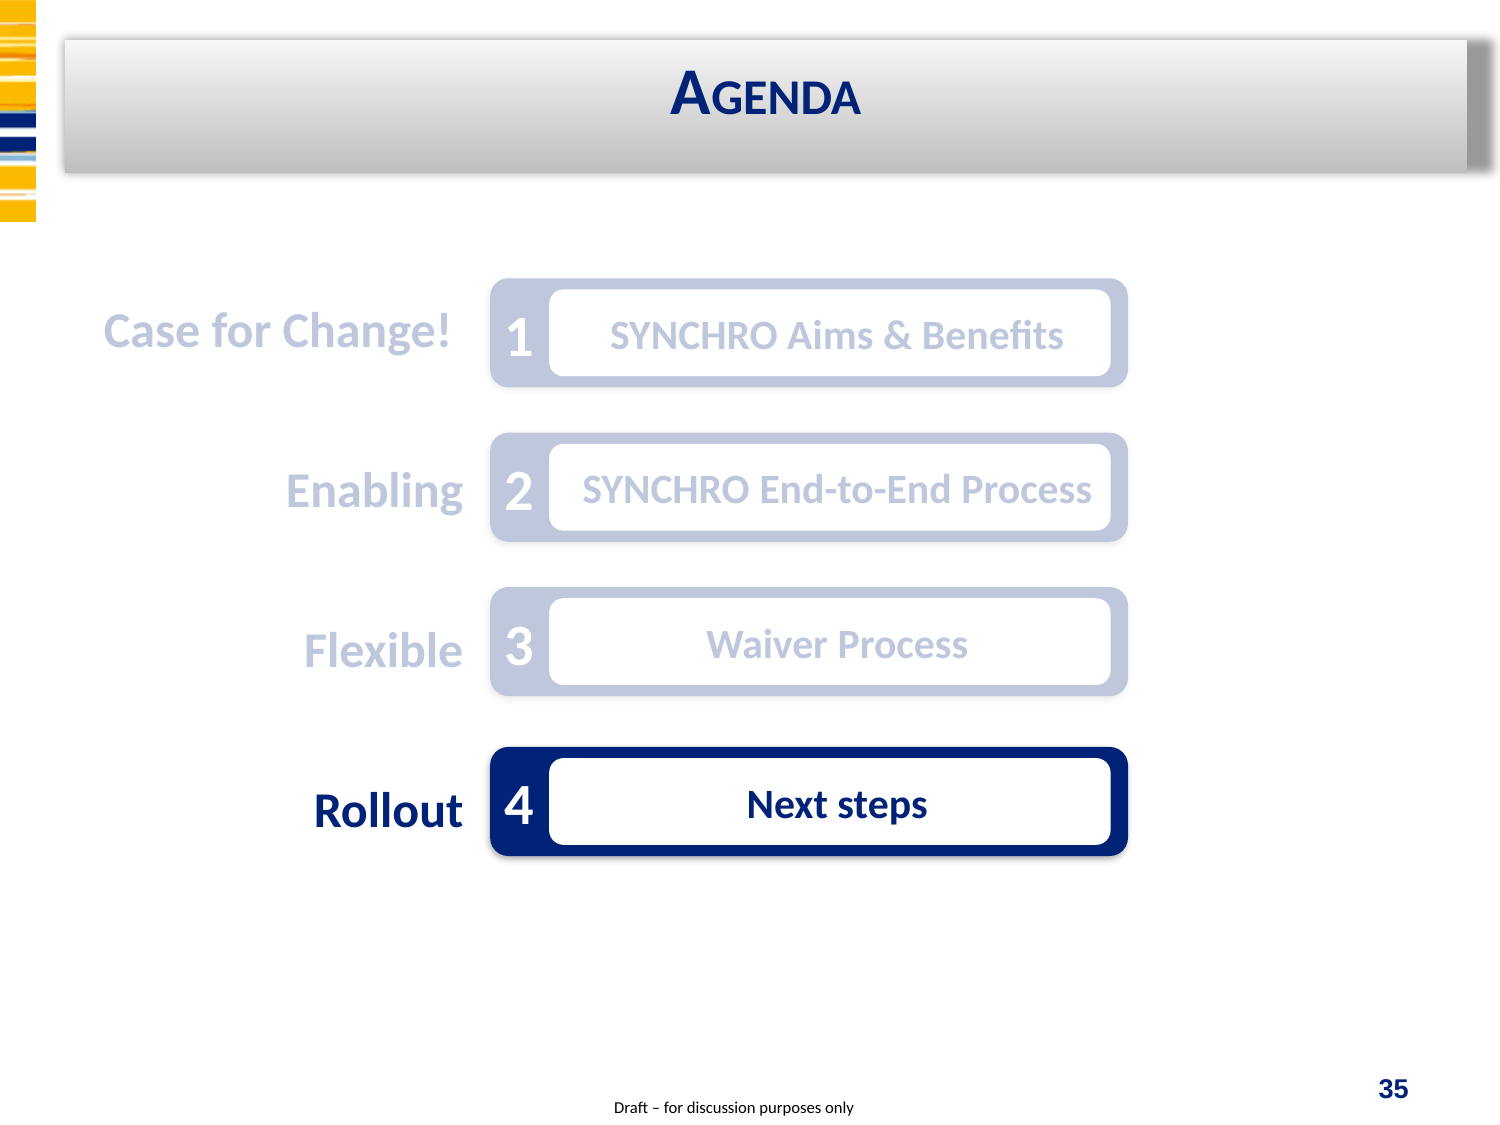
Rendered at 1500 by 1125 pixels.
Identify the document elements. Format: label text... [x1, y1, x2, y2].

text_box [489, 586, 1129, 697]
text_box Case for Change! Enabling Flexible Rollout [70, 290, 479, 845]
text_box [489, 746, 1129, 857]
text_box [86, 239, 1266, 735]
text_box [489, 432, 1129, 542]
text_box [489, 278, 1129, 388]
picture [0, 0, 36, 222]
text_box Agenda [64, 40, 1467, 173]
